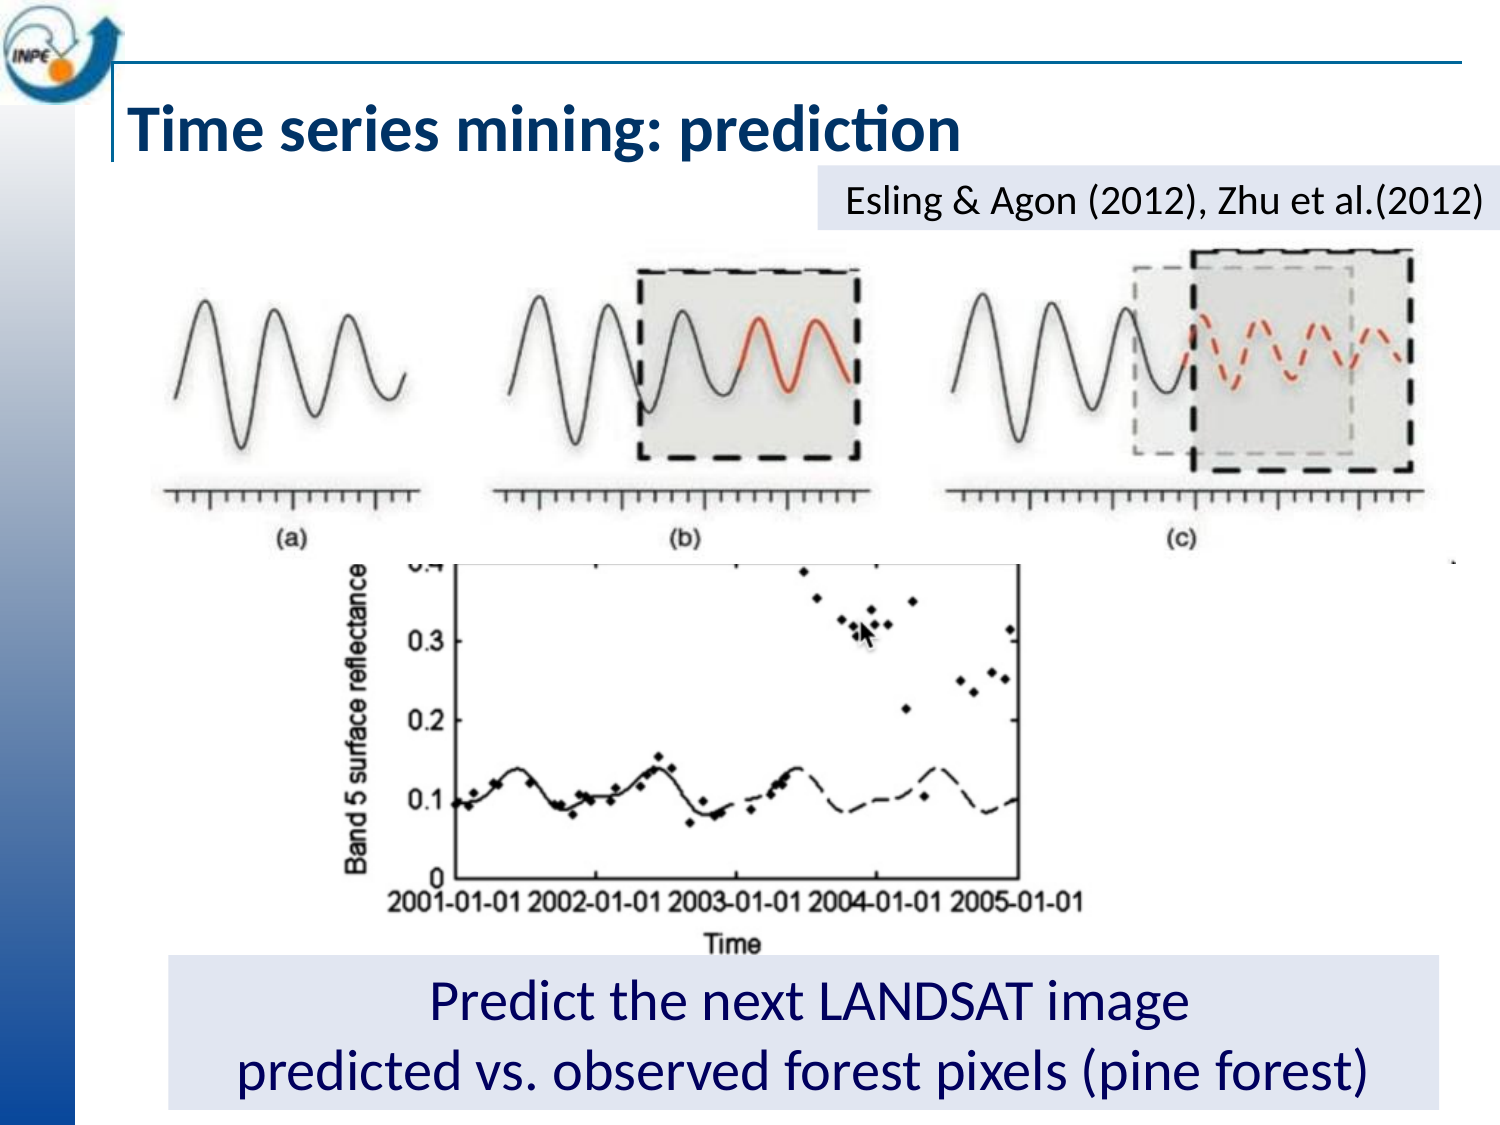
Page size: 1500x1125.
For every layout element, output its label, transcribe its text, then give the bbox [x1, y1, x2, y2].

picture [103, 204, 1456, 961]
text_box Predict the next LANDSAT image predicted vs. observed forest pixels (pine forest) [168, 955, 1440, 1110]
text_box Esling & Agon (2012), Zhu et al.(2012) [817, 165, 1500, 231]
title Time series mining: prediction [112, 62, 1450, 188]
picture [0, 0, 125, 105]
